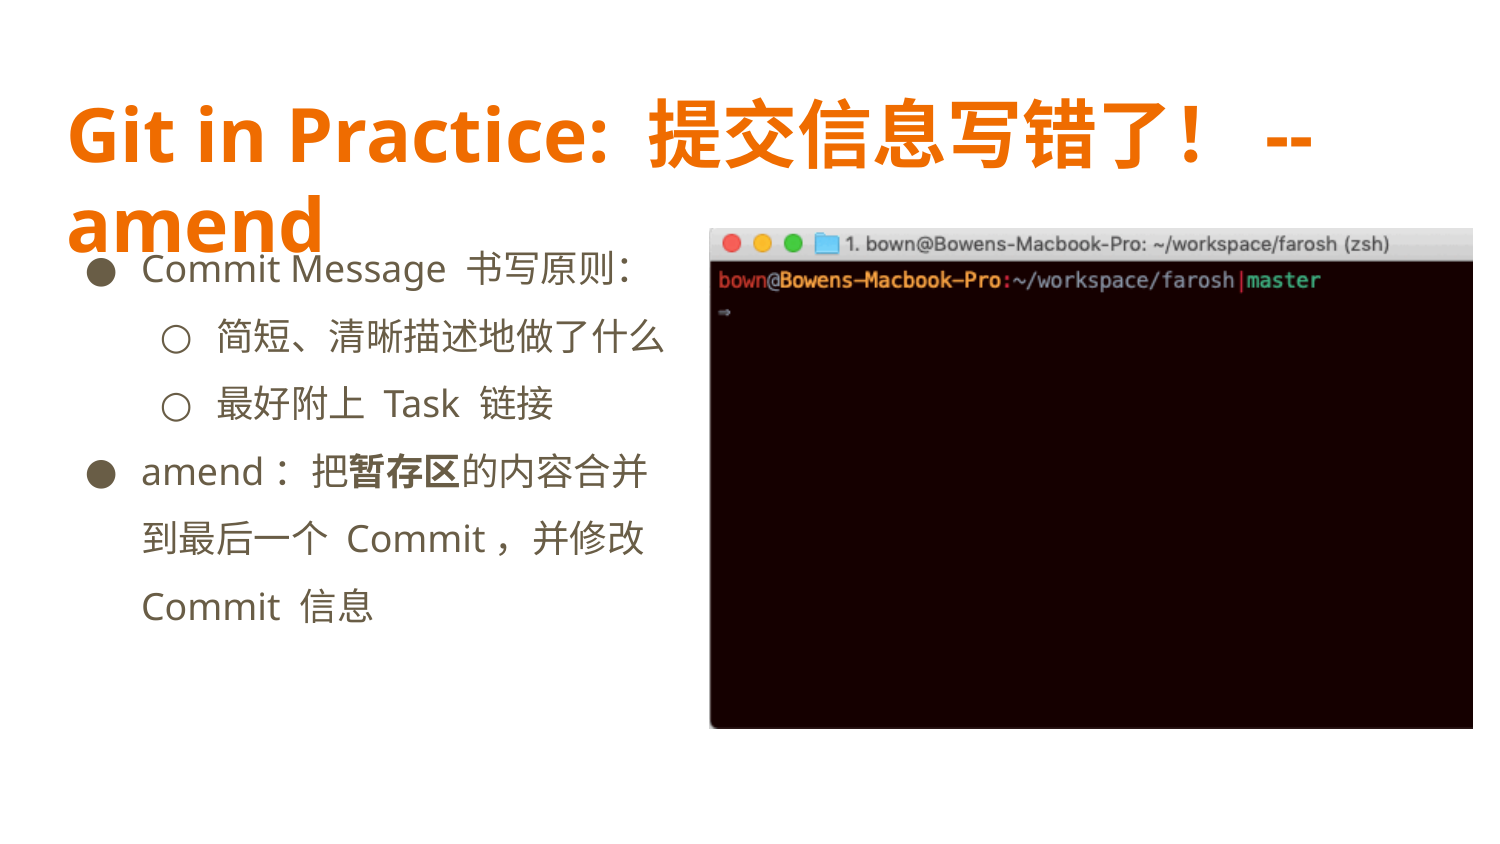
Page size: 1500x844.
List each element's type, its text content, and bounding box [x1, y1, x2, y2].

picture [709, 228, 1473, 730]
title Git in Practice: 提交信息写错了！--amend [51, 72, 1449, 189]
list Commit Message 书写原则： 简短、清晰描述地做了什么 最好附上 Task 链接 amend：把暂存区的内容合并到最后一个 Commit，并修改 Commit 信息 [51, 207, 692, 750]
